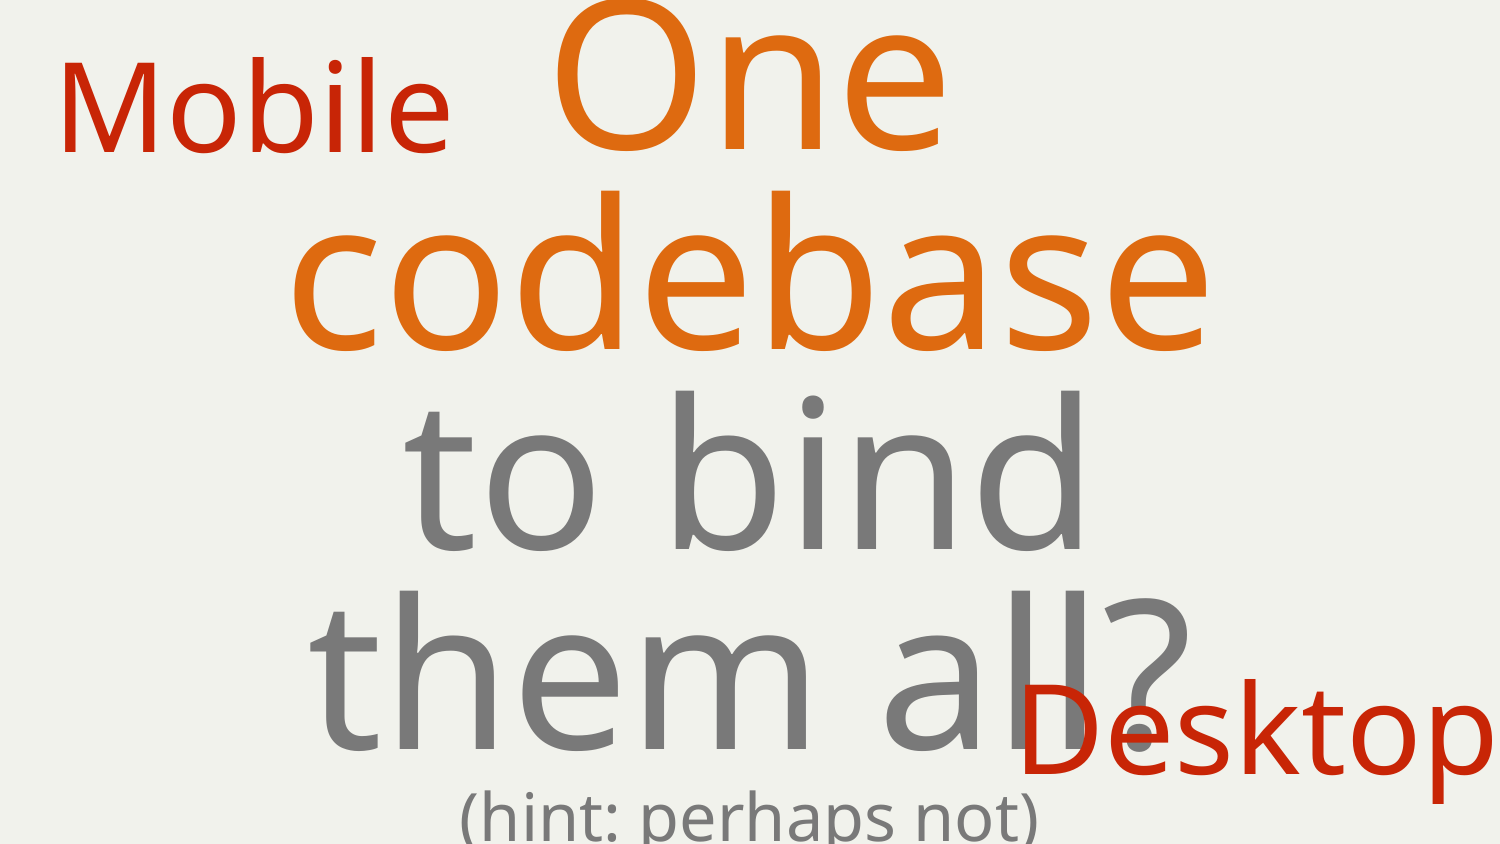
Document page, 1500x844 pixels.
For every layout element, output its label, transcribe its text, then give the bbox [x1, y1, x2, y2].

list One codebase to bind them all? (hint: perhaps not) [213, 180, 1287, 664]
text_box Desktop [1004, 669, 1500, 807]
text_box Mobile [45, 48, 464, 186]
